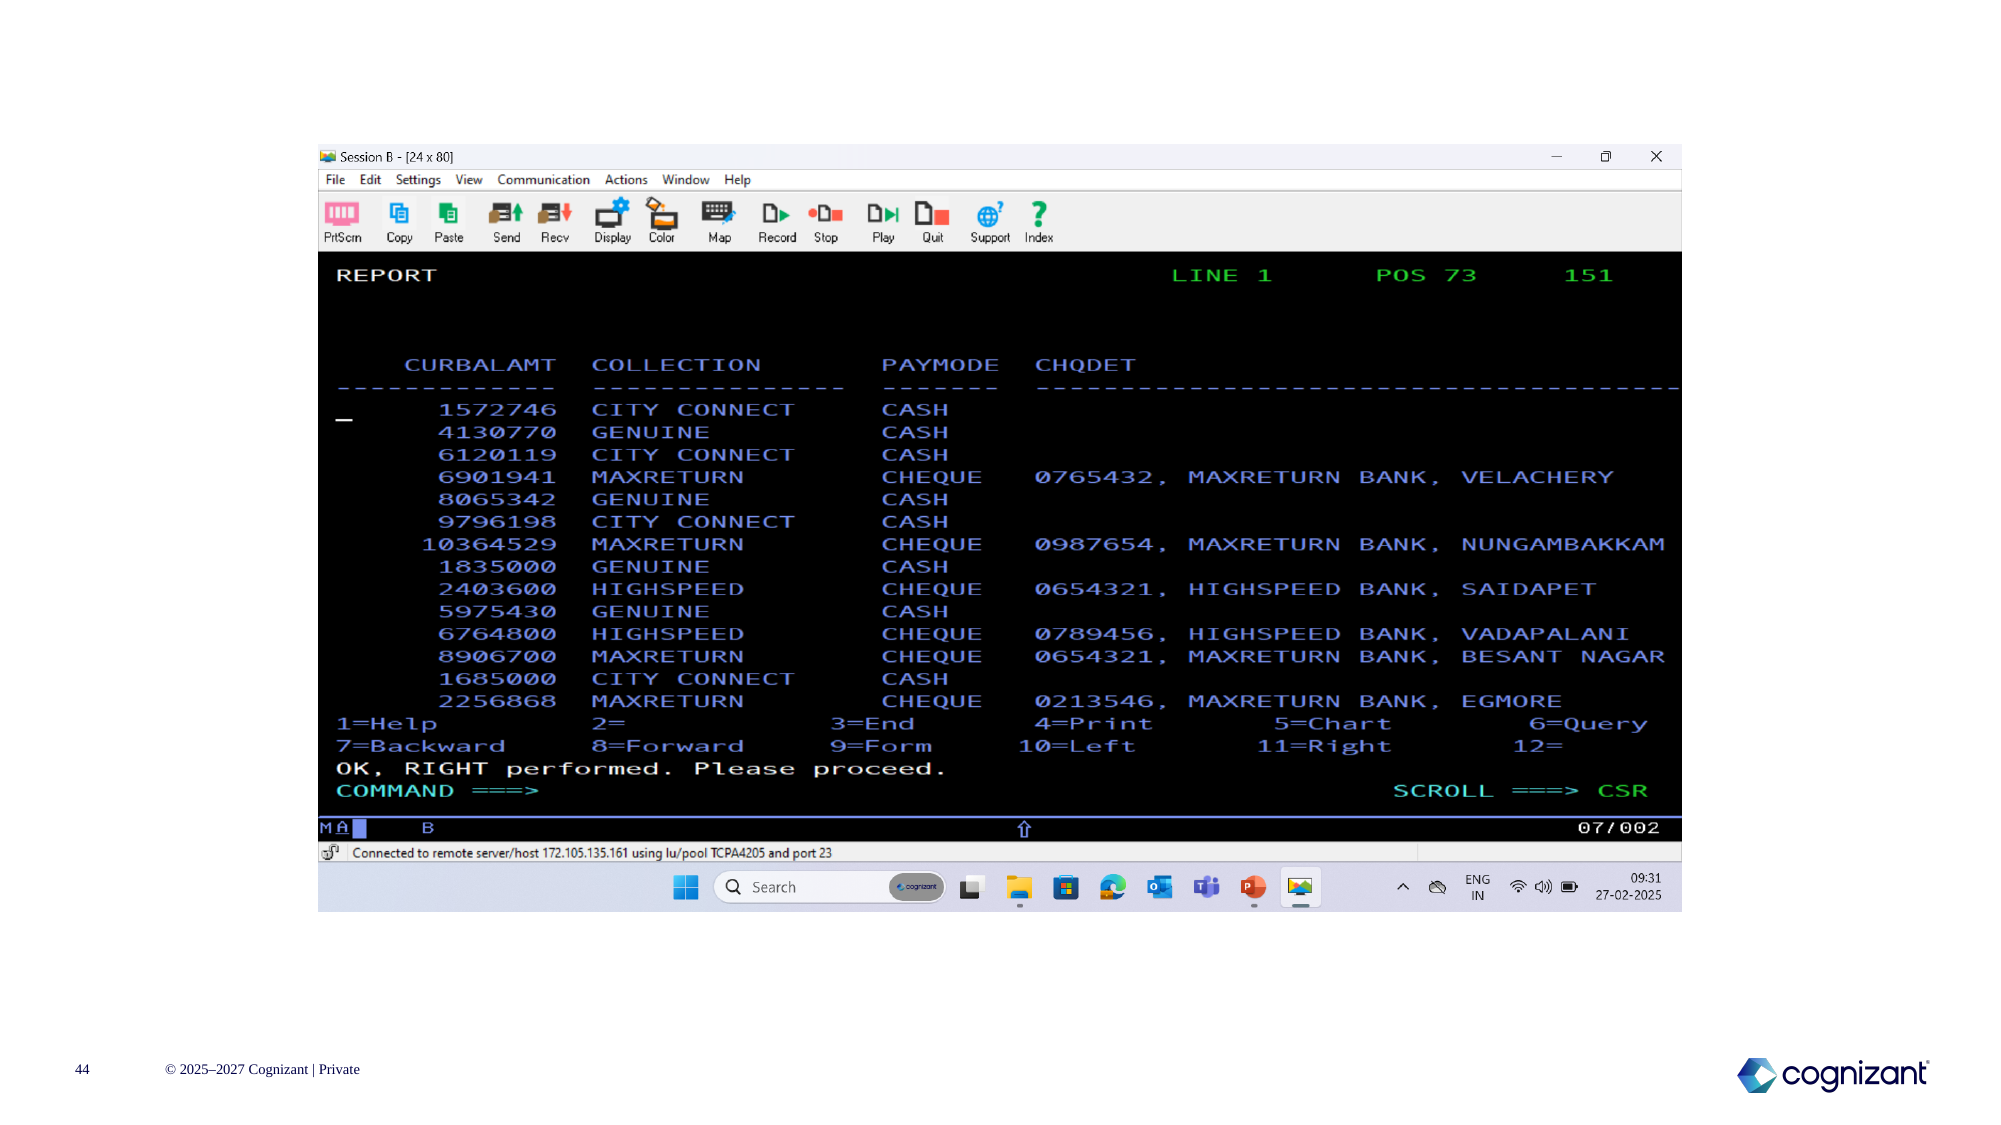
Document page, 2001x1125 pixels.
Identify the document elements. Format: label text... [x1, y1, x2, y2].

picture [1737, 1058, 1930, 1093]
picture [317, 144, 1683, 912]
slide_number 44 [75, 1050, 135, 1088]
footer © 2025–2027 Cognizant | Private [165, 1050, 456, 1088]
